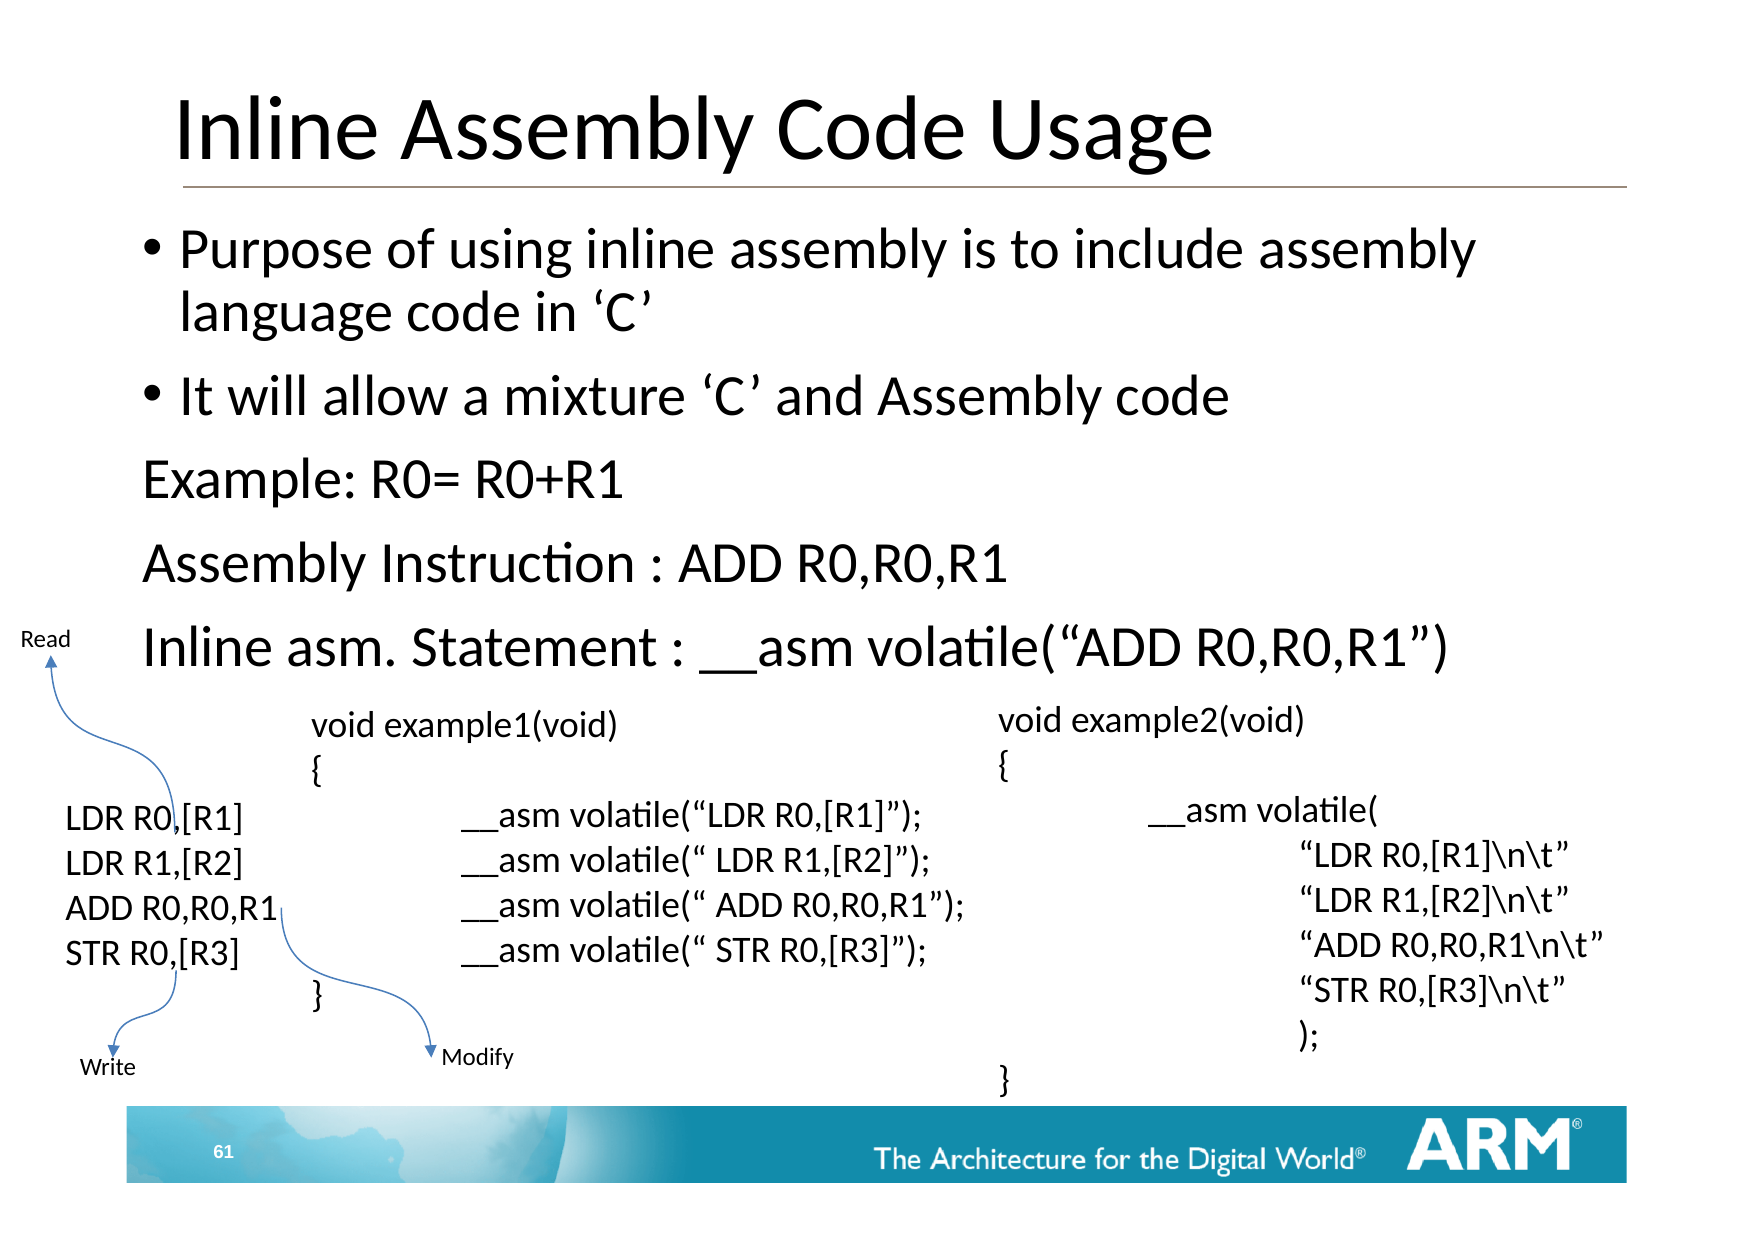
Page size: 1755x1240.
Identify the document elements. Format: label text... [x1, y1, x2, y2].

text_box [280, 907, 432, 1058]
text_box Write [65, 1043, 152, 1089]
title Inline Assembly Code Usage [173, 80, 1581, 172]
text_box LDR R0,[R1] LDR R1,[R2] ADD R0,R0,R1 STR R0,[R3] [50, 785, 296, 981]
text_box void example2(void) { __asm volatile( “LDR R0,[R1]\n\t” “LDR R1,[R2]\n\t” “ADD R0,R0,R1\n\t” “STR R0,[R3]\n\t” ); } [983, 688, 1657, 1108]
slide_number 61 [198, 1139, 287, 1187]
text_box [23, 681, 202, 806]
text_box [100, 982, 189, 1046]
text_box Modify [426, 1032, 529, 1078]
text_box void example1(void) { __asm volatile(“LDR R0,[R1]”); __asm volatile(“ LDR R1,[R2]”); __asm volatile(“ ADD R0,R0,R1”); __asm volatile(“ STR R0,[R3]”); } [296, 693, 984, 1023]
picture [126, 1106, 1627, 1183]
text_box Read [5, 614, 87, 660]
list Purpose of using inline assembly is to include assembly language code in ‘C’ It will allow a mixture ‘C’ and Assembly code Example: R0= R0+R1 Assembly Instruction : ADD R0,R0,R1 Inline asm. Statement : __asm volatile(“ADD R0,R0,R1”) [142, 218, 1612, 329]
